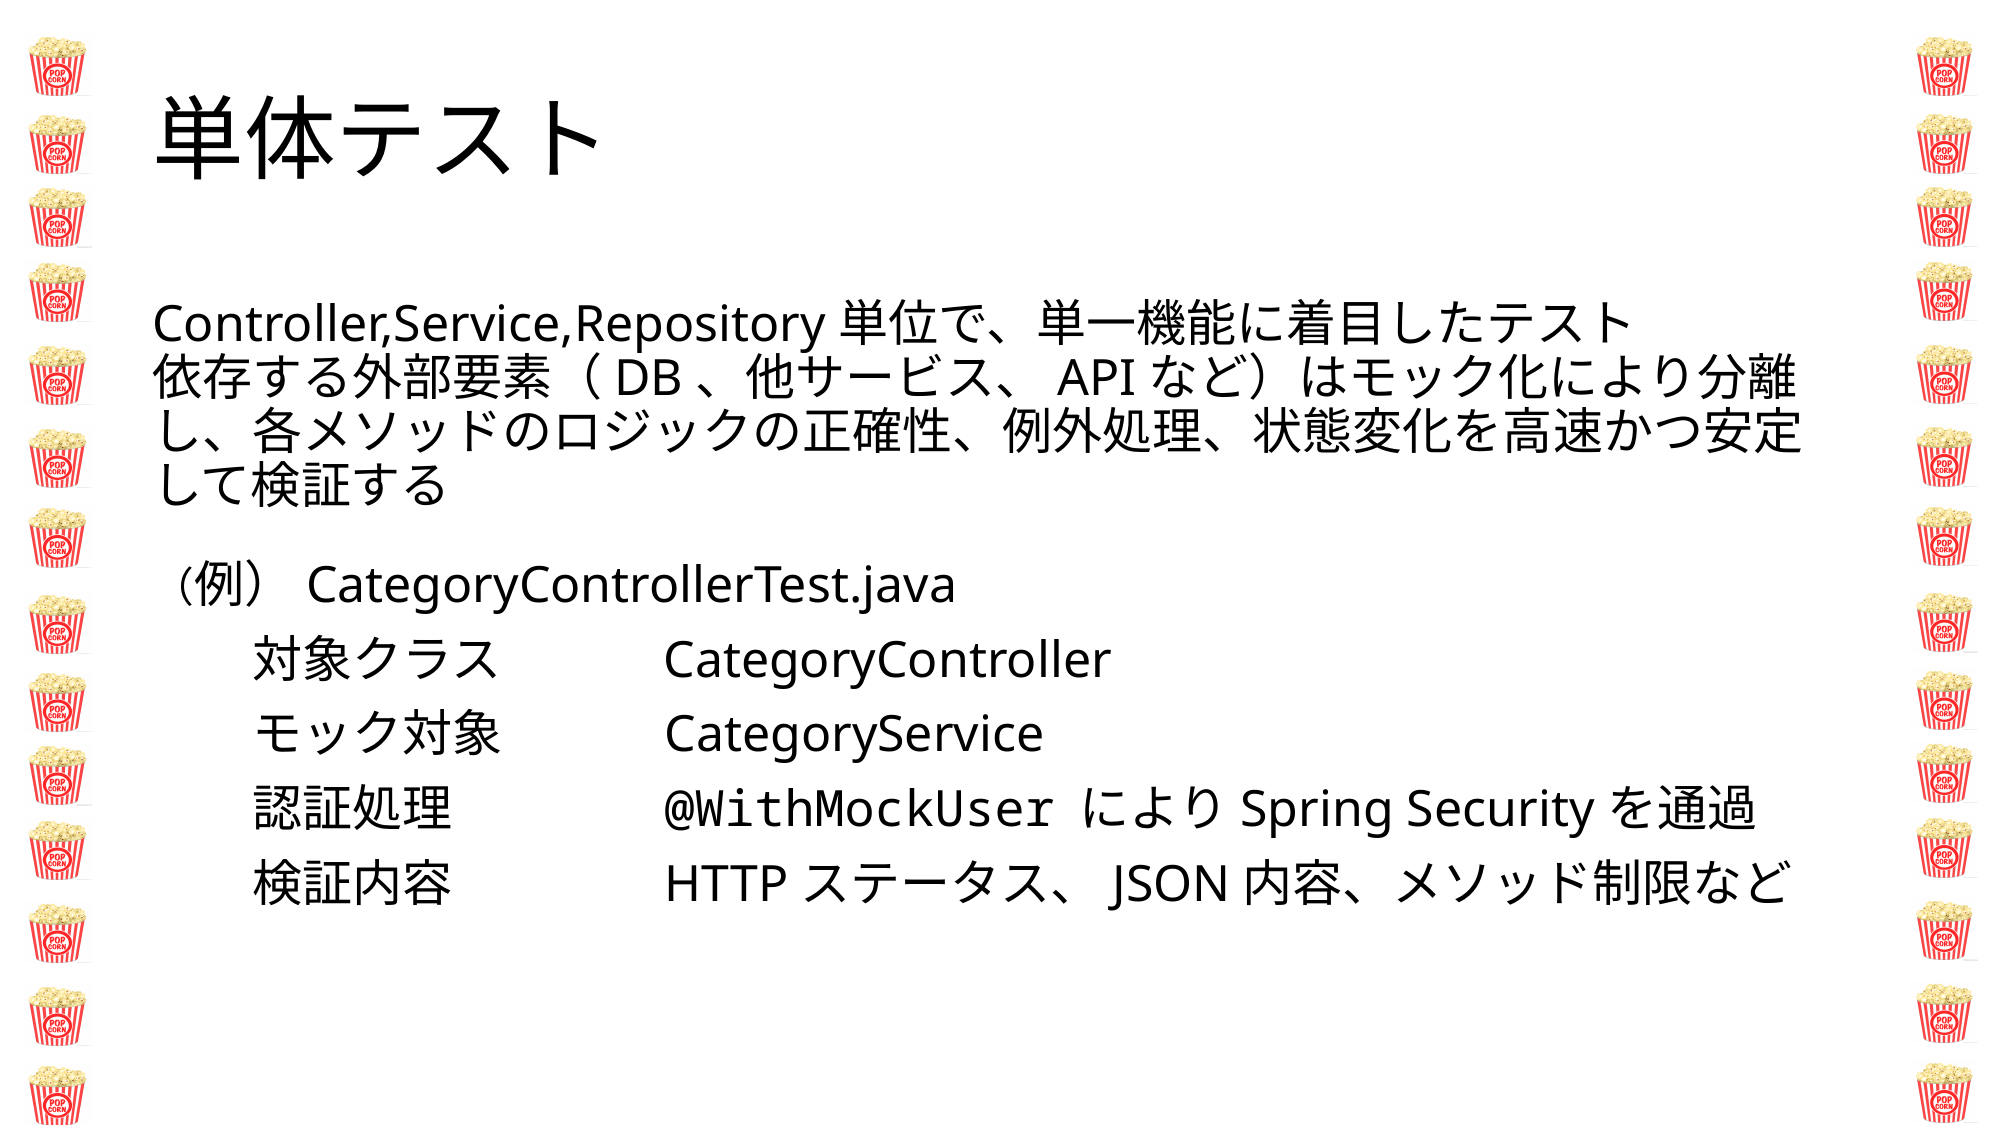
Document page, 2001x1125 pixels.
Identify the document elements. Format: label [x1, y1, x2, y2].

text_box [21, 33, 1979, 1125]
